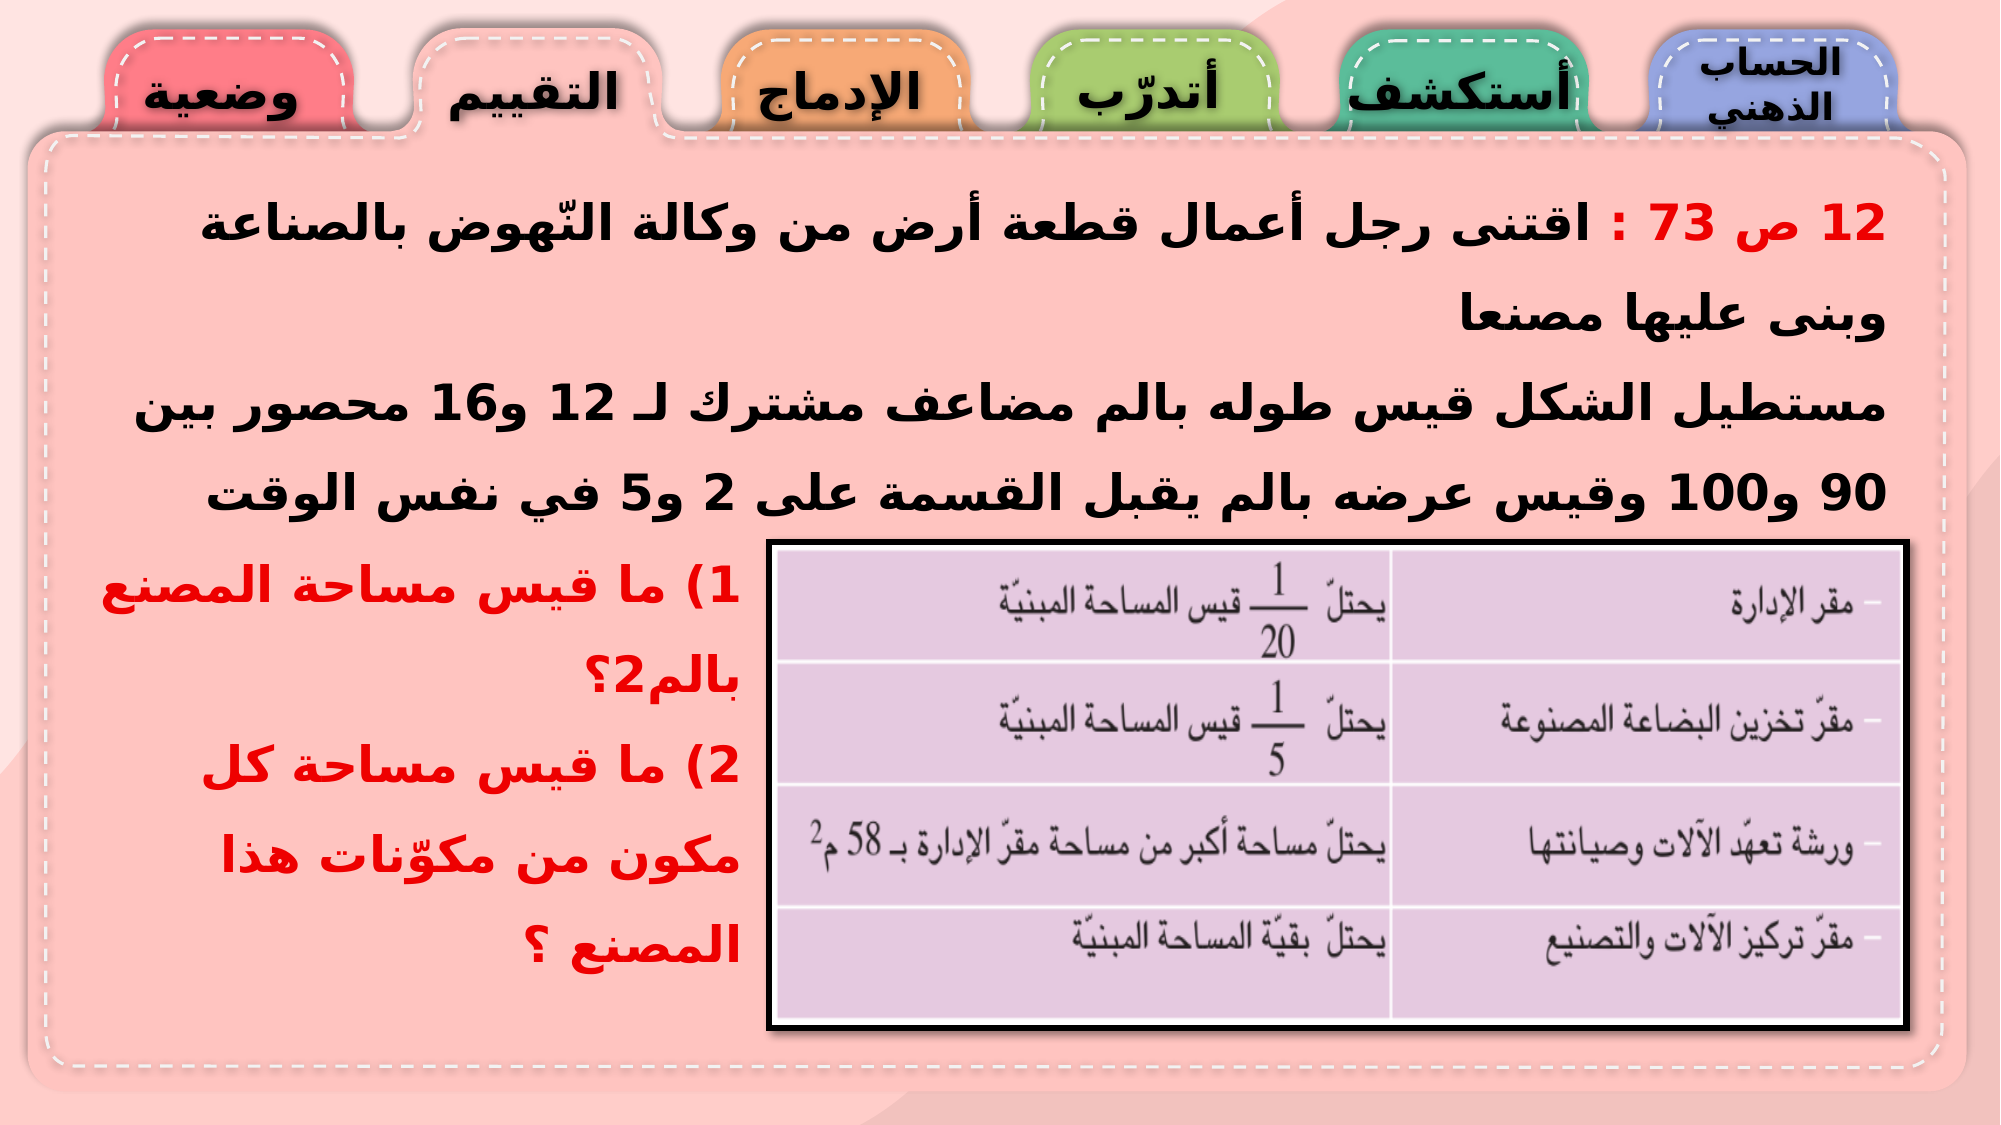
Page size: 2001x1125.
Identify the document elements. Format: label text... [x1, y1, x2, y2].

text_box أستكشف [1325, 46, 1595, 133]
picture [772, 544, 1904, 1026]
text_box الحساب الذهني [1636, 39, 1905, 126]
text_box الإدماج [705, 46, 974, 133]
text_box 1) ما قيس مساحة المصنع بالم2؟ 2) ما قيس مساحة كل مكون من مكوّنات هذا المصنع ؟ [57, 514, 758, 980]
text_box 12 ص 73 : اقتنى رجل أعمال قطعة أرض من وكالة النّهوض بالصناعة وبنى عليها مصنعا مستطيل الشكل قيس طوله بالم مضاعف مشترك لـ 12 و16 محصور بين 90 و100 وقيس عرضه بالم يقبل القسمة على 2 و5 في نفس الوقت ومحصور بين 41 و 59. قسّم المصنع على النّحو التّالي: [57, 153, 1904, 708]
text_box وضعية [87, 46, 357, 133]
text_box التقييم [399, 46, 669, 133]
text_box أتدرّب [1014, 45, 1284, 132]
